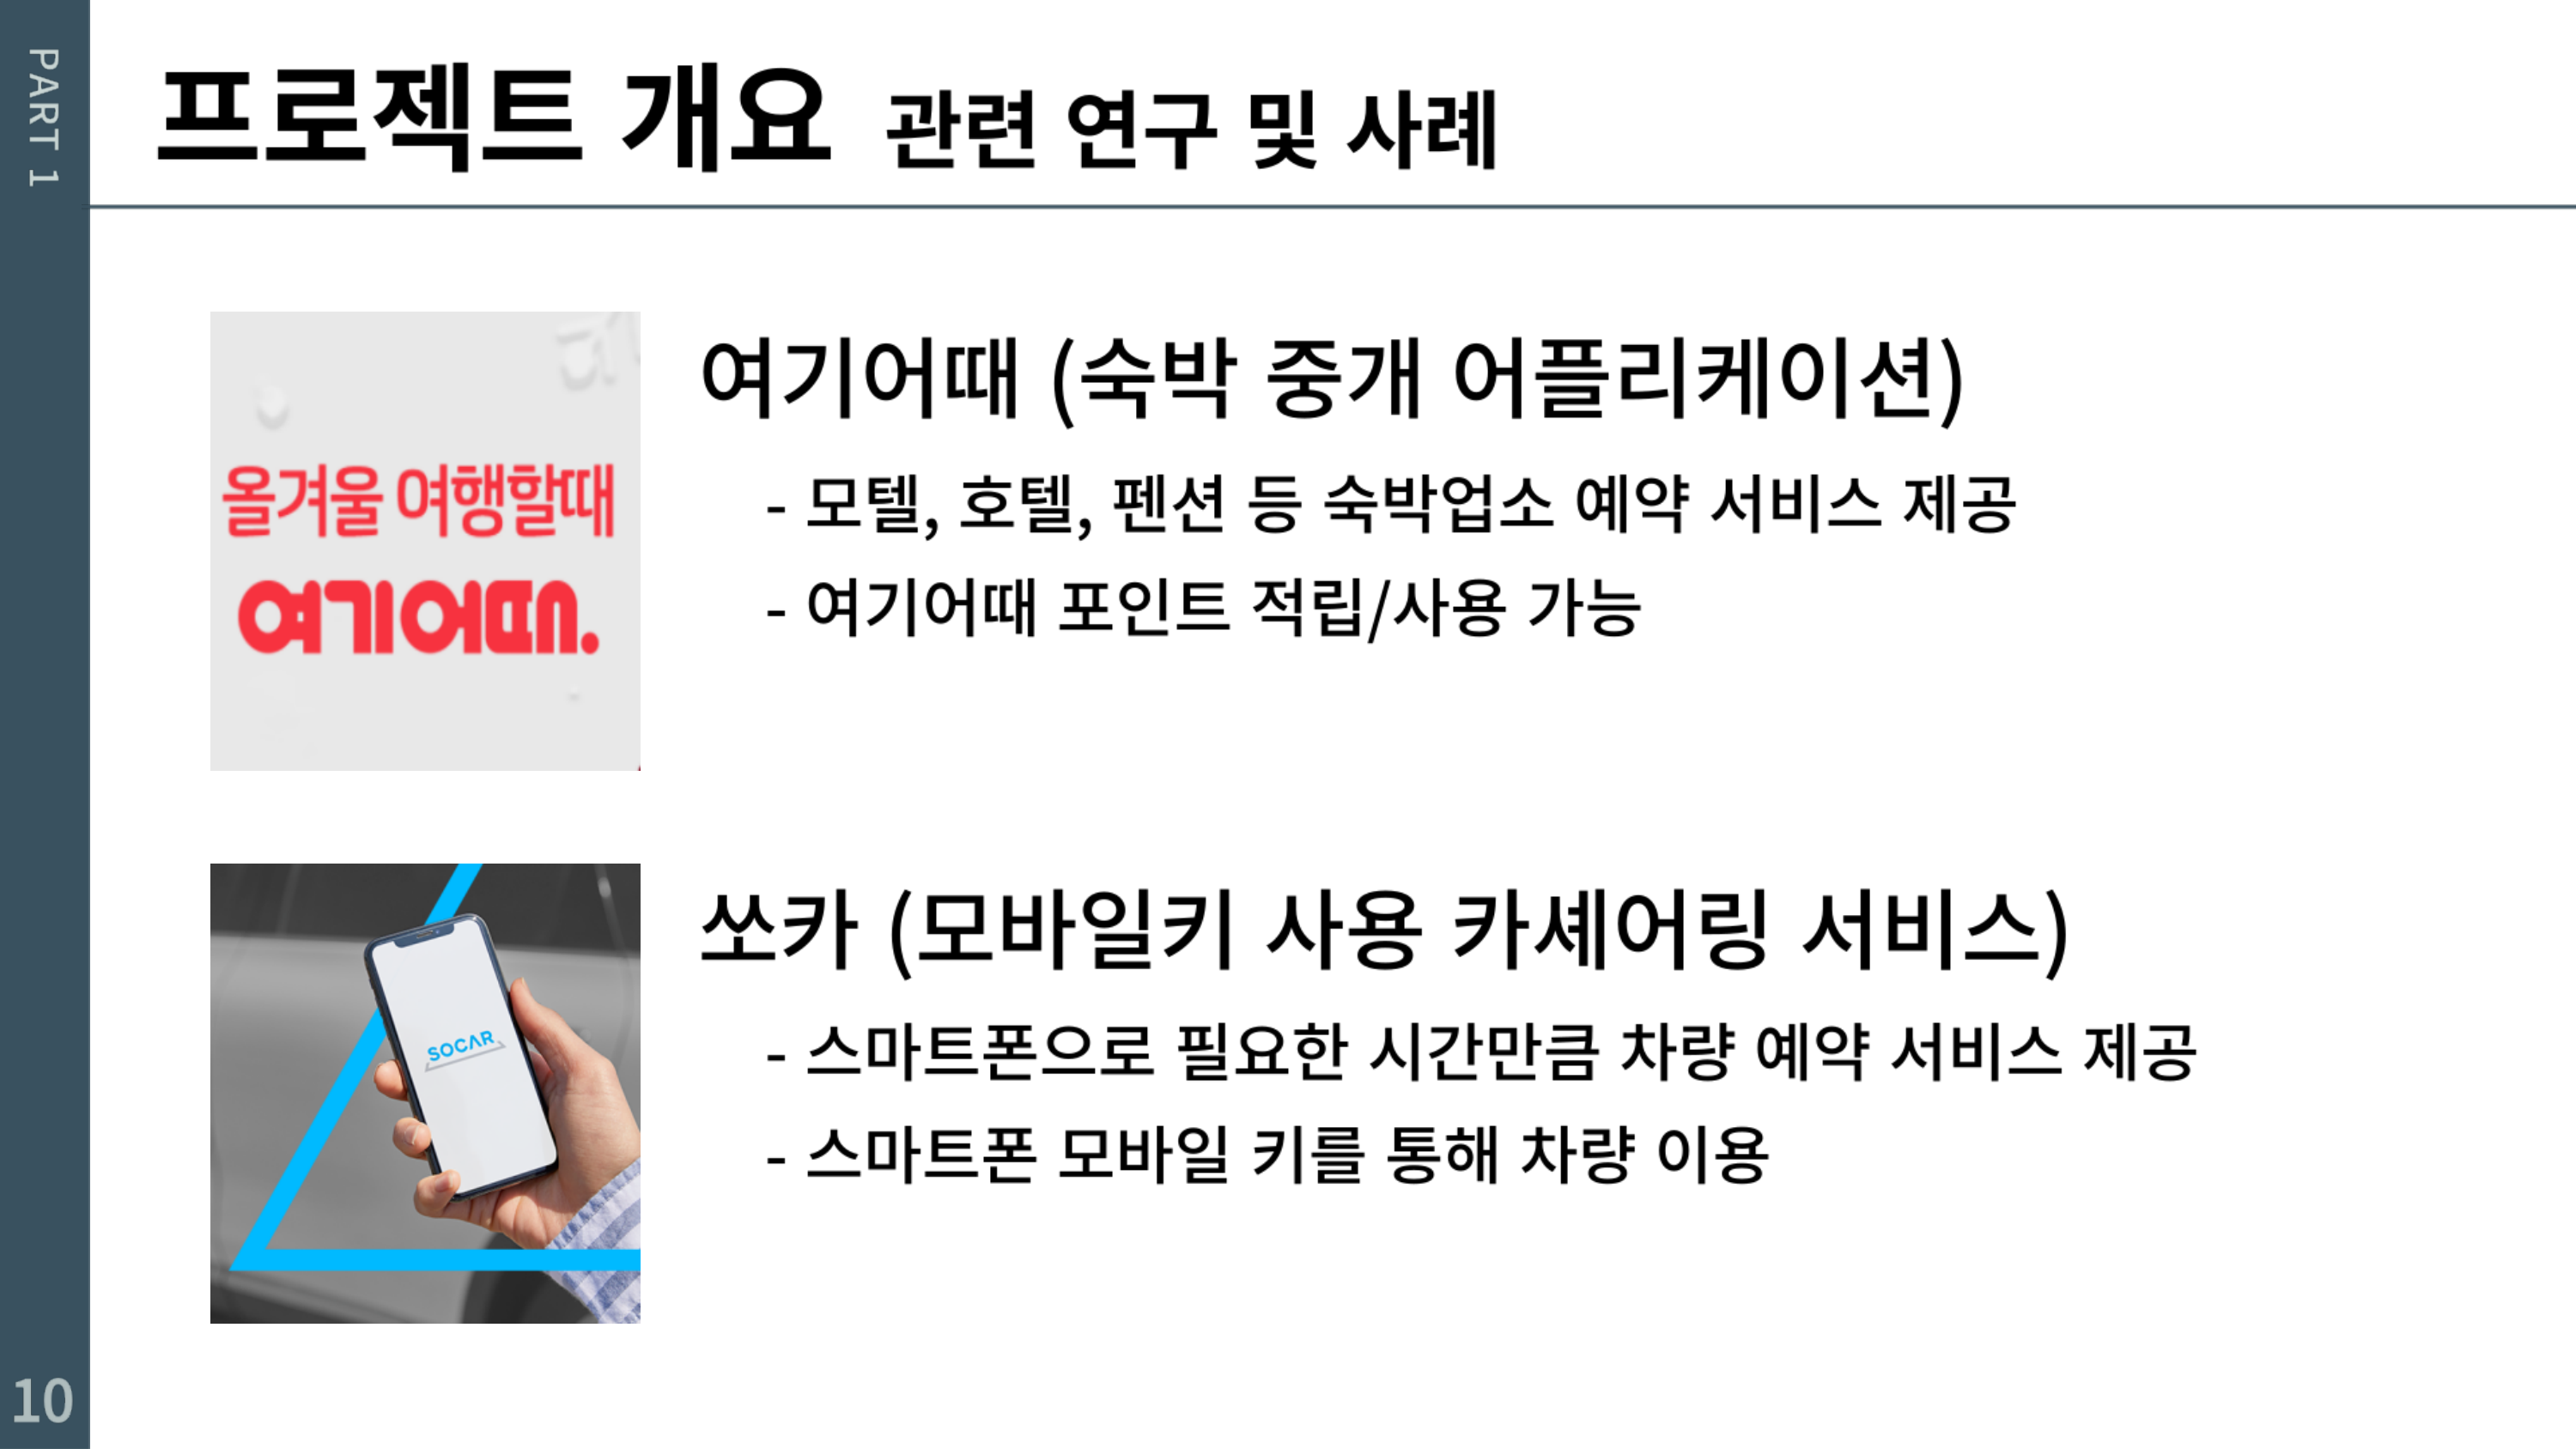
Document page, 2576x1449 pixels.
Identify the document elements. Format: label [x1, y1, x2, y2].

text_box [0, 0, 90, 1348]
picture [90, 11, 2576, 227]
picture [684, 850, 2226, 1215]
text_box [82, 201, 132, 214]
text_box [210, 312, 641, 772]
picture [0, 1349, 99, 1449]
picture [684, 298, 2045, 673]
text_box [210, 864, 641, 1325]
text_box [1555, 201, 2576, 214]
